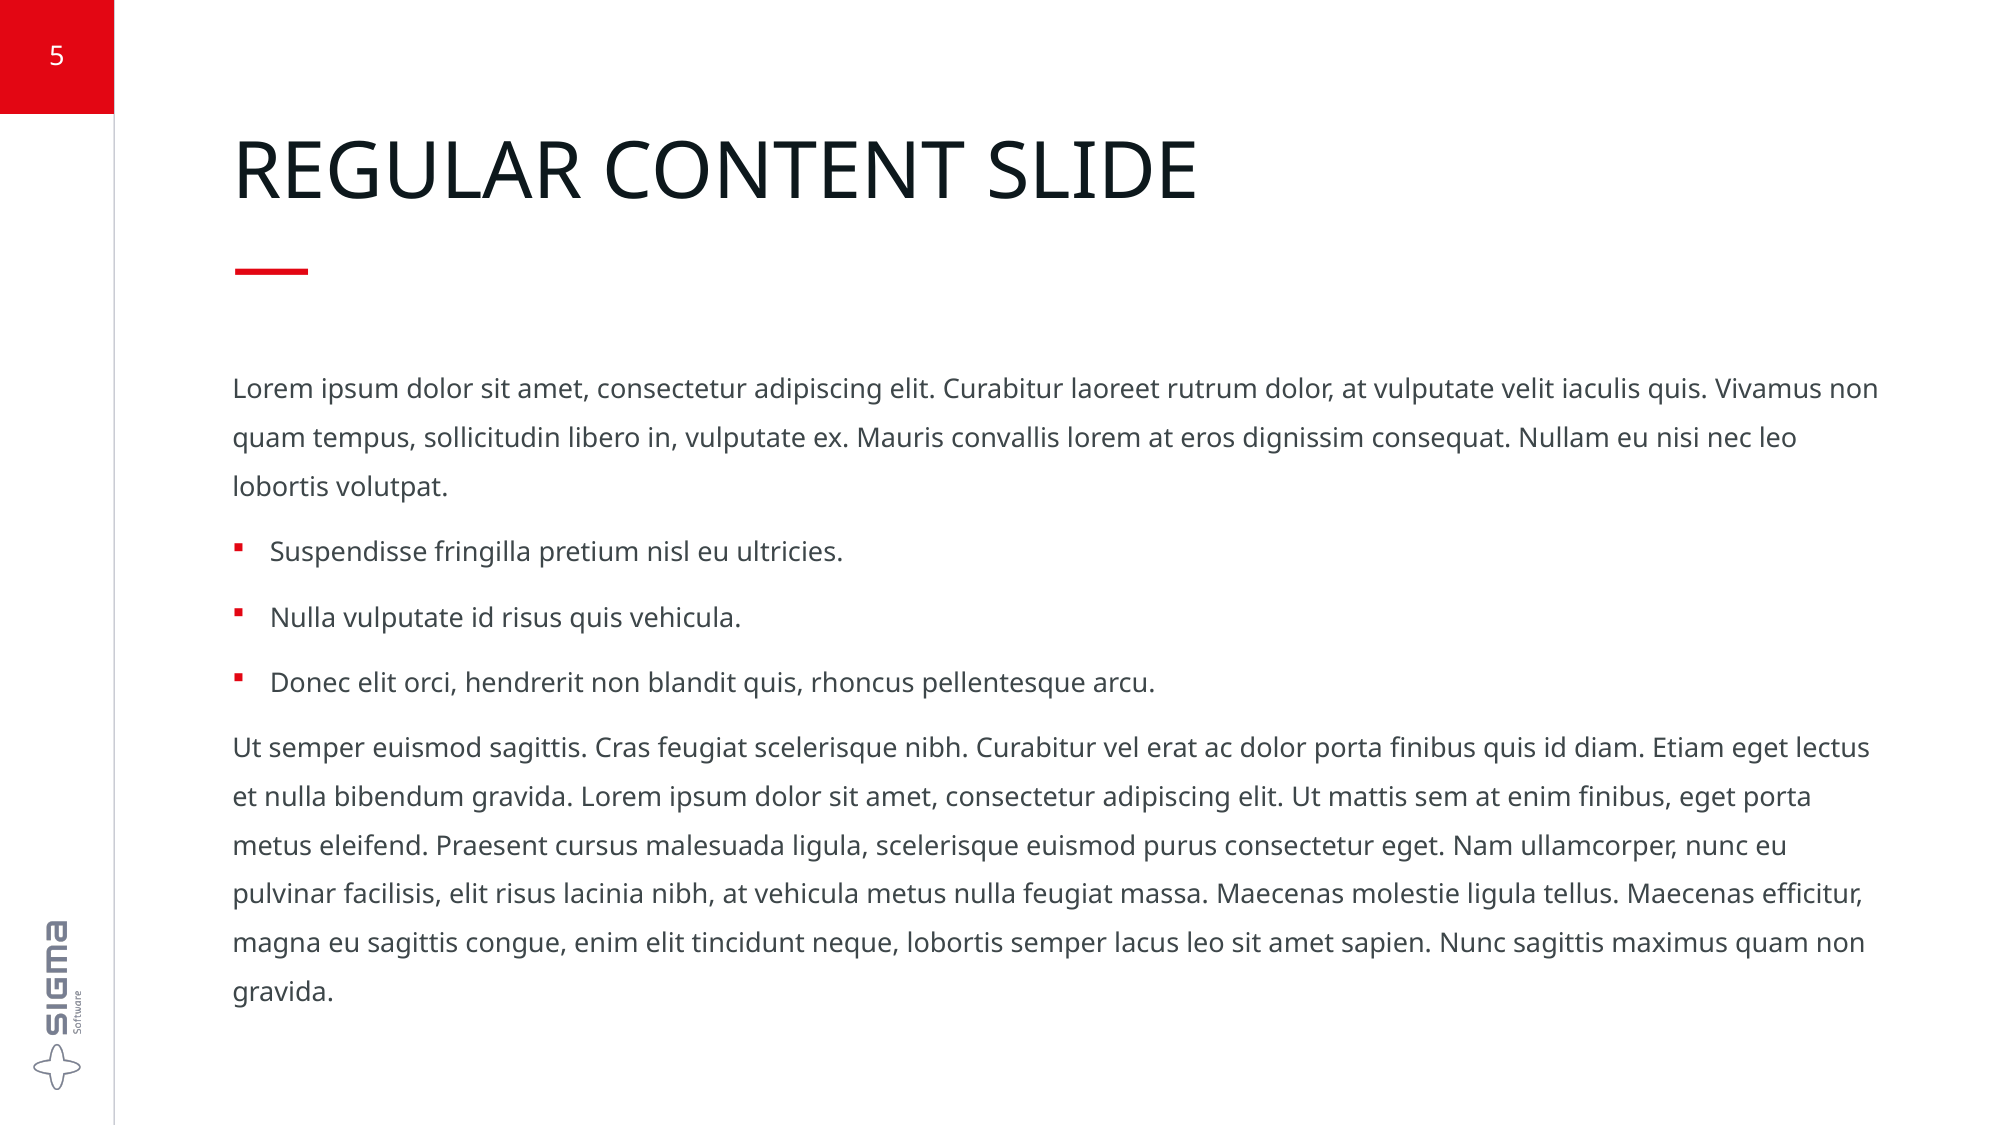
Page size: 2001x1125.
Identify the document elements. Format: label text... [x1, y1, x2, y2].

slide_number 5 [0, 0, 114, 114]
list Lorem ipsum dolor sit amet, consectetur adipiscing elit. Curabitur laoreet rutrum dolor, at vulputate velit iaculis quis. Vivamus non quam tempus, sollicitudin libero in, vulputate ex. Mauris convallis lorem at eros dignissim consequat. Nullam eu nisi nec leo lobortis volutpat. Suspendisse fringilla pretium nisl eu ultricies. Nulla vulputate id risus quis vehicula. Donec elit orci, hendrerit non blandit quis, rhoncus pellentesque arcu. Ut semper euismod sagittis. Cras feugiat scelerisque nibh. Curabitur vel erat ac dolor porta finibus quis id diam. Etiam eget lectus et nulla bibendum gravida. Lorem ipsum dolor sit amet, consectetur adipiscing elit. Ut mattis sem at enim finibus, eget porta metus eleifend. Praesent cursus malesuada ligula, scelerisque euismod purus consectetur eget. Nam ullamcorper, nunc eu pulvinar facilisis, elit risus lacinia nibh, at vehicula metus nulla feugiat massa. Maecenas molestie ligula tellus. Maecenas efficitur, magna eu sagittis congue, enim elit tincidunt neque, lobortis semper lacus leo sit amet sapien. Nunc sagittis maximus quam non gravida. [232, 355, 1886, 1006]
title REGULAR CONTENT SLIDE — [232, 119, 1886, 312]
picture [34, 922, 81, 1090]
